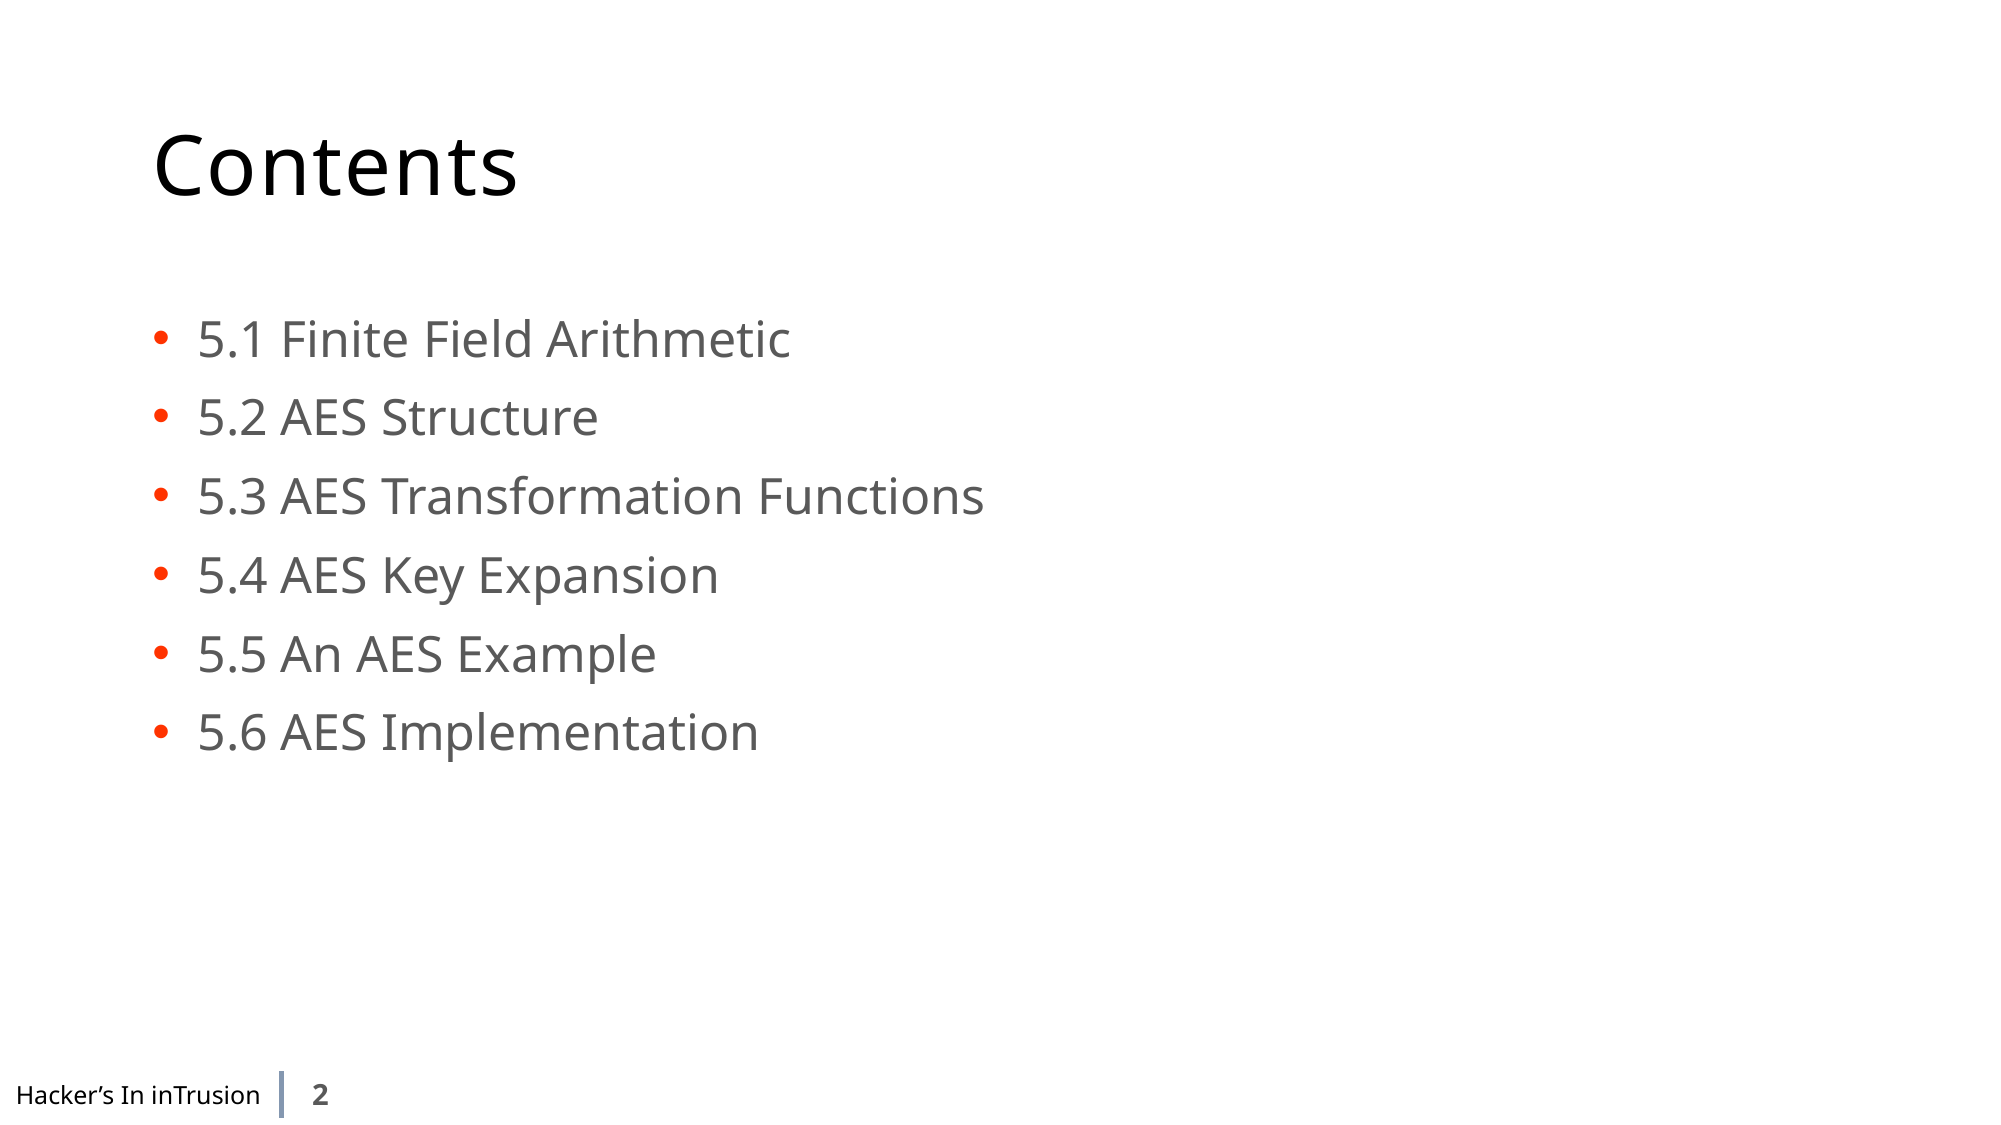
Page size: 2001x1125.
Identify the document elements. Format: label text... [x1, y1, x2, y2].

list 5.1 Finite Field Arithmetic 5.2 AES Structure 5.3 AES Transformation Functions 5.4 AES Key Expansion 5.5 An AES Example 5.6 AES Implementation [137, 299, 1863, 1061]
title Contents [137, 59, 1863, 278]
